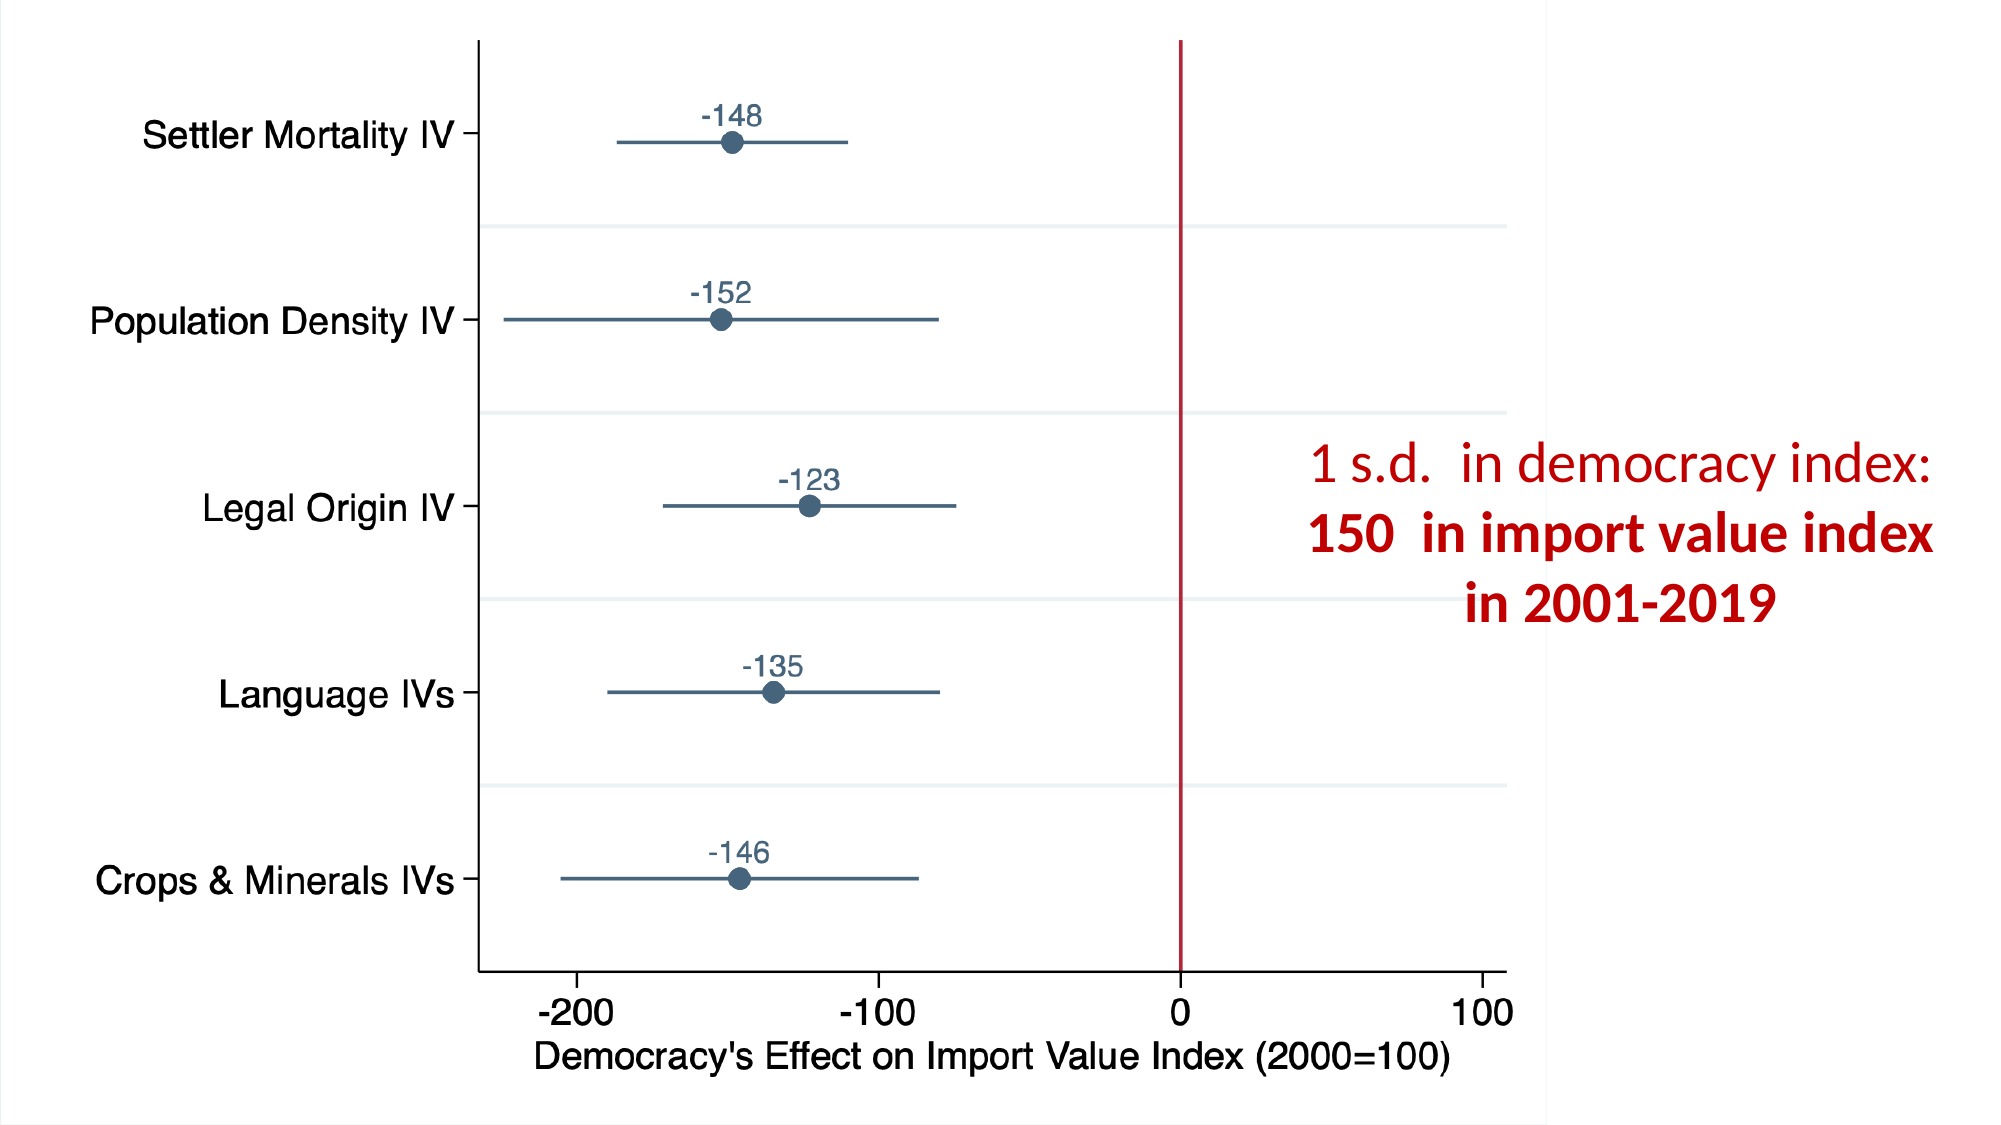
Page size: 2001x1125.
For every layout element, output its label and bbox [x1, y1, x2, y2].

picture [0, 0, 1547, 1125]
